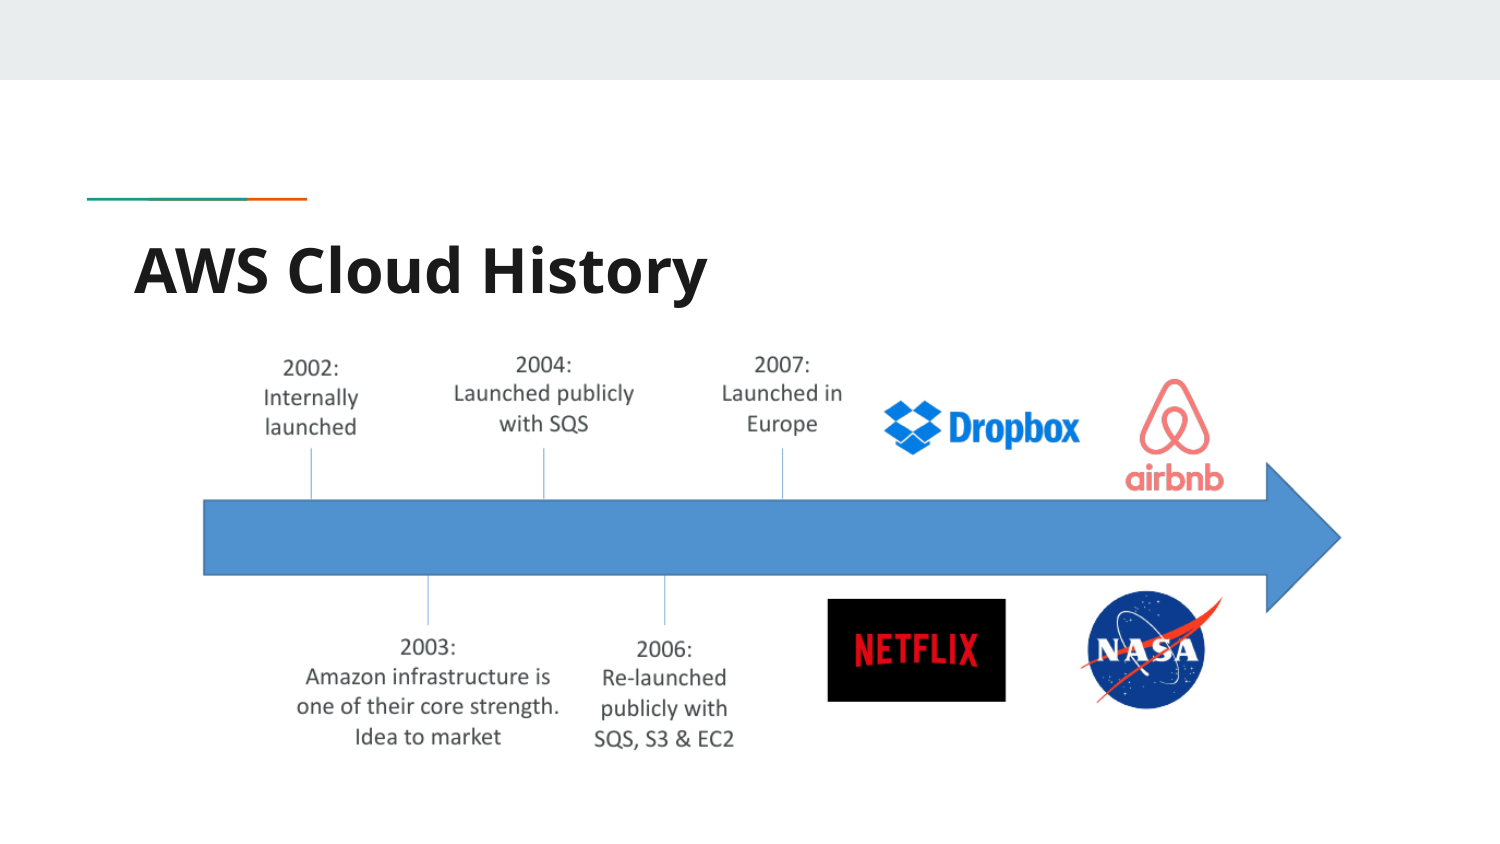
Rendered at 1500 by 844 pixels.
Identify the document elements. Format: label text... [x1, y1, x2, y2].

title AWS Cloud History [119, 216, 1381, 305]
picture [179, 345, 1360, 785]
